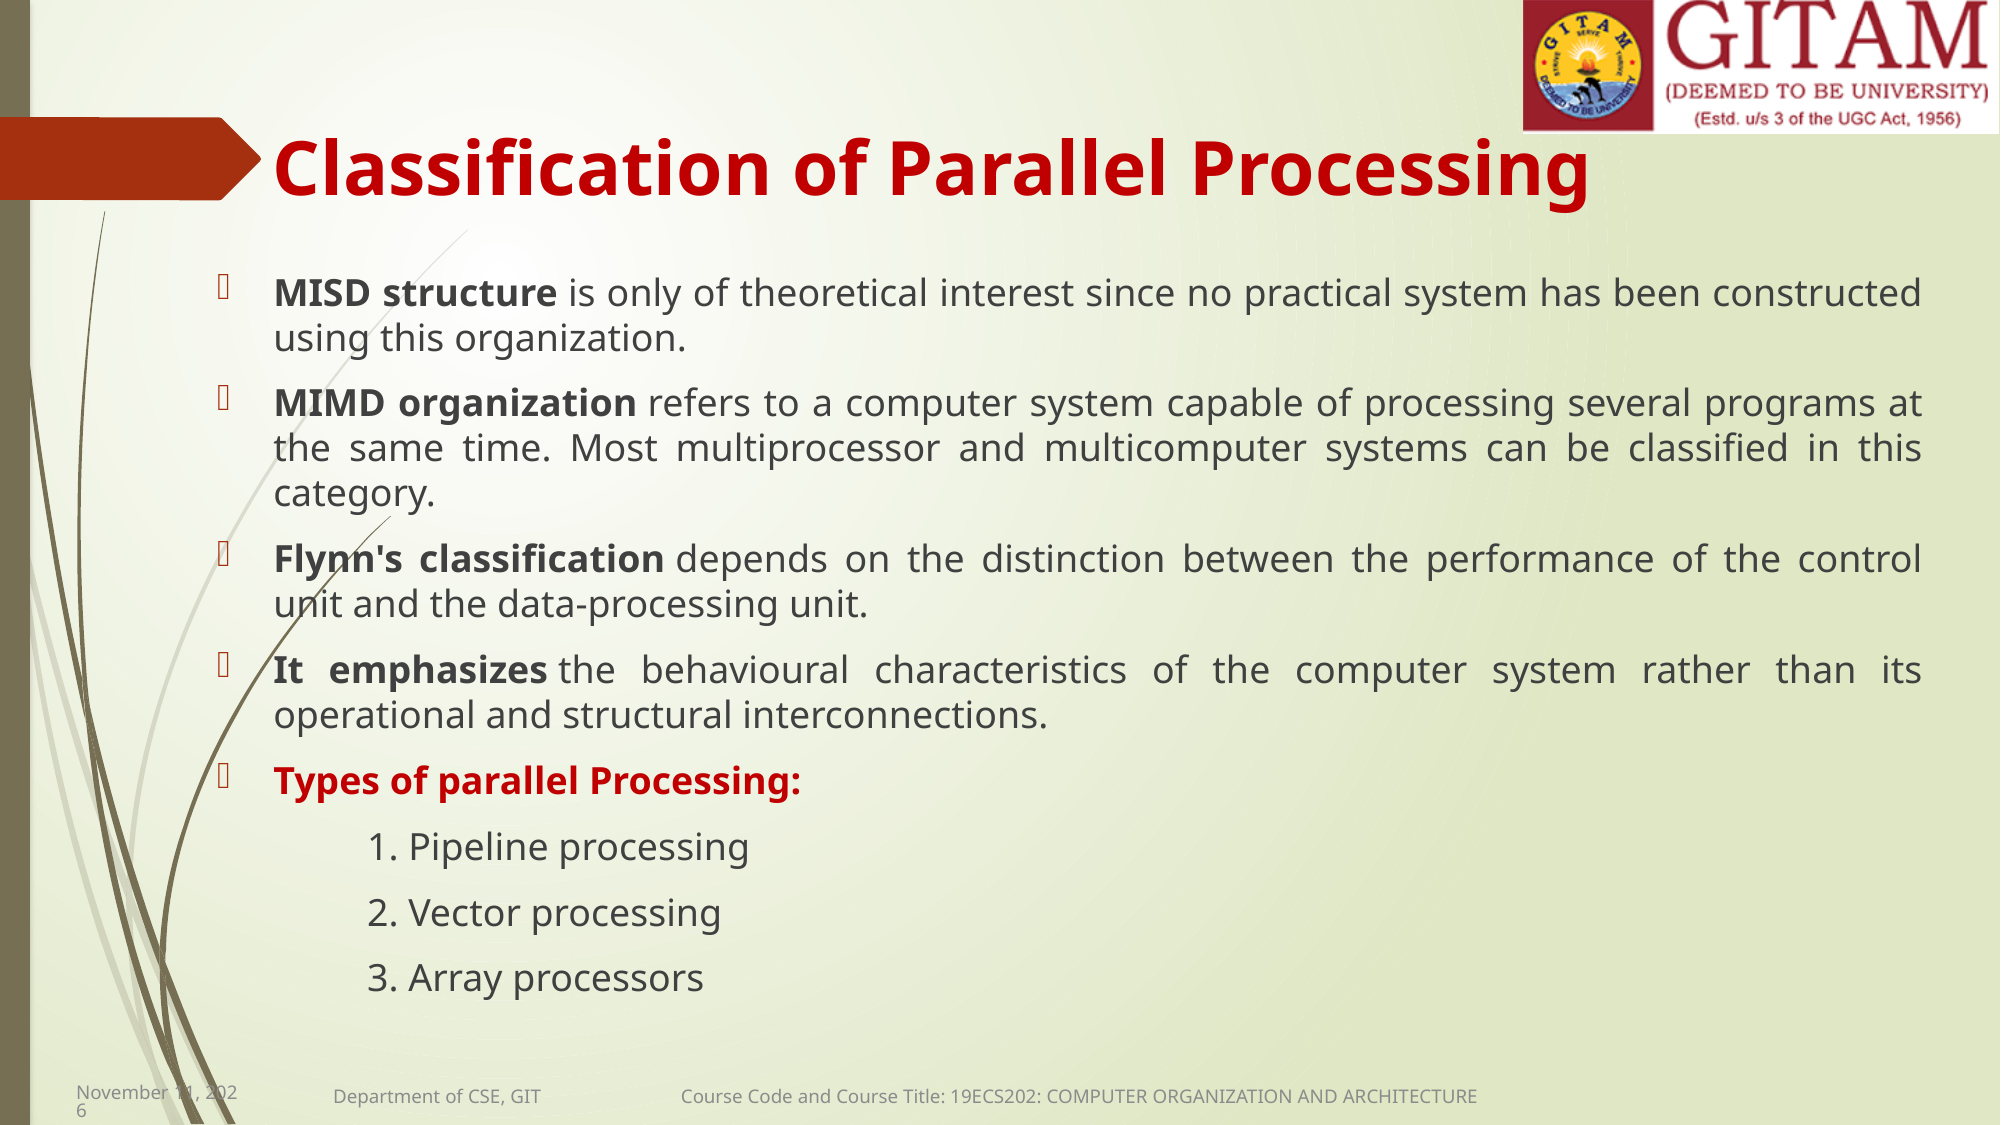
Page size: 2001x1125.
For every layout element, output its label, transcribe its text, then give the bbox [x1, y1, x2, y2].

title Classification of Parallel Processing [202, 112, 1664, 261]
footer Department of CSE, GIT Course Code and Course Title: 19ECS202: COMPUTER ORGANIZATION AND ARCHITECTURE [318, 1094, 1548, 1125]
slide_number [61, 1063, 259, 1123]
list MISD structure is only of theoretical interest since no practical system has been constructed using this organization. MIMD organization refers to a computer system capable of processing several programs at the same time. Most multiprocessor and multicomputer systems can be classified in this category. Flynn's classification depends on the distinction between the performance of the control unit and the data-processing unit. It emphasizes the behavioural characteristics of the computer system rather than its operational and structural interconnections. Types of parallel Processing: 1. Pipeline processing 2. Vector processing 3. Array processors [202, 261, 1939, 1094]
picture [1523, 0, 1999, 134]
